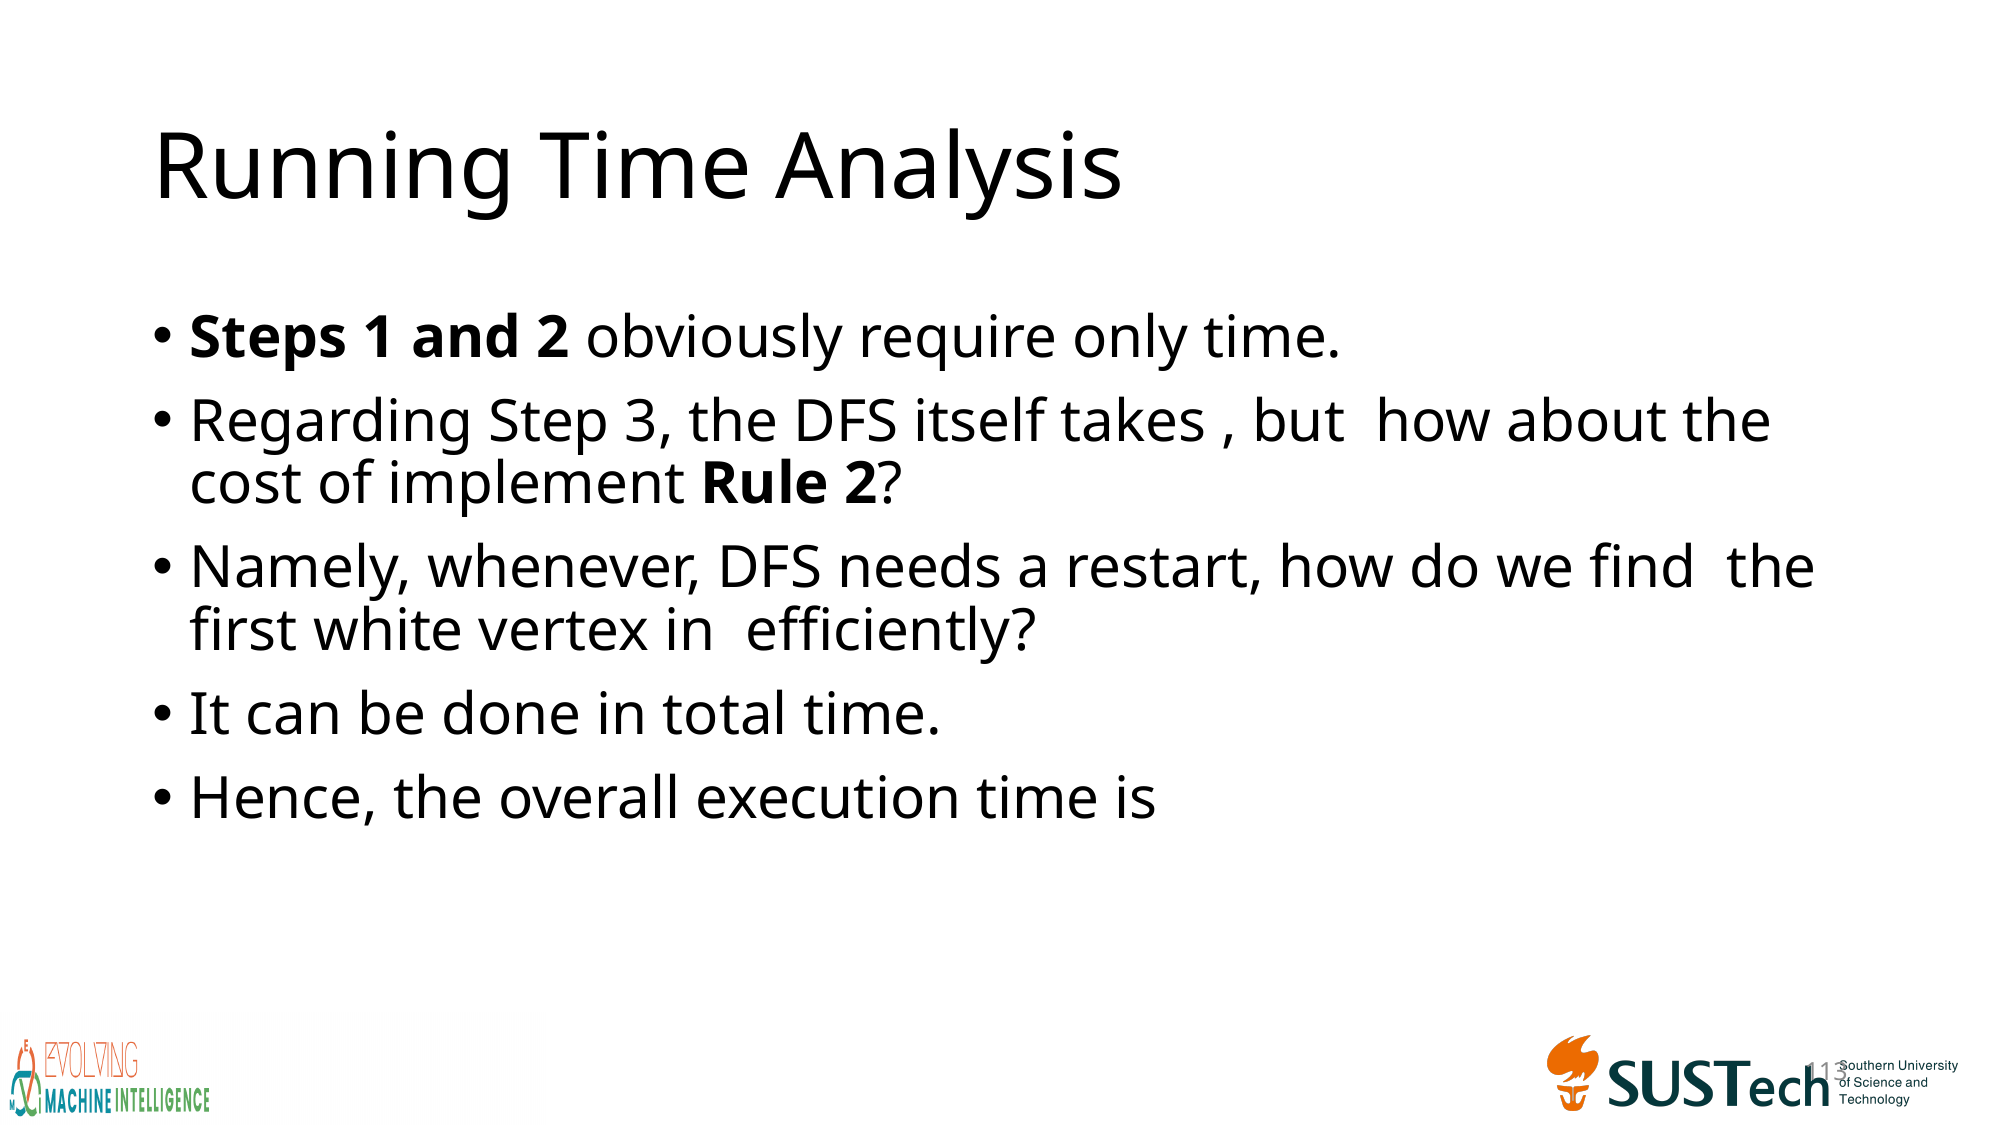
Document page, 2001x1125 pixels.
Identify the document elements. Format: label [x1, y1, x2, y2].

picture [0, 1012, 547, 1125]
title [137, 59, 1863, 278]
slide_number [1412, 1042, 1863, 1103]
picture [1547, 1035, 1958, 1111]
